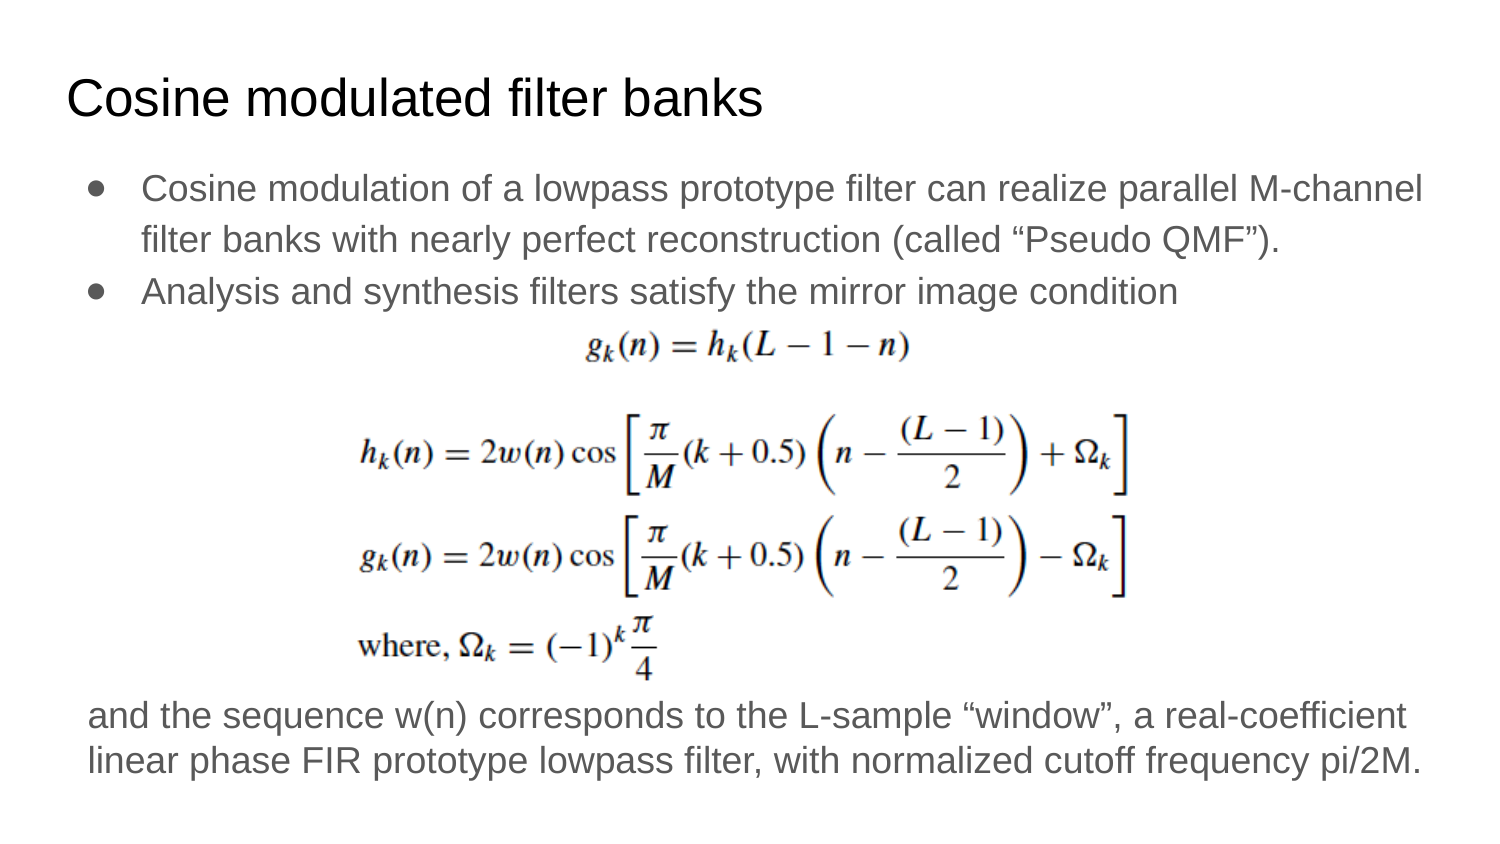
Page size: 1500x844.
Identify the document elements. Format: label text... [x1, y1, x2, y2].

title Cosine modulated filter banks [51, 48, 1449, 141]
picture [578, 316, 922, 377]
text_box and the sequence w(n) corresponds to the L-sample “window”, a real-coefficient linear phase FIR prototype lowpass filter, with normalized cutoff frequency pi/2M. [72, 676, 1449, 797]
picture [349, 405, 1145, 609]
picture [353, 614, 662, 688]
list Cosine modulation of a lowpass prototype filter can realize parallel M-channel filter banks with nearly perfect reconstruction (called “Pseudo QMF”). Analysis and synthesis filters satisfy the mirror image condition [51, 141, 1449, 703]
